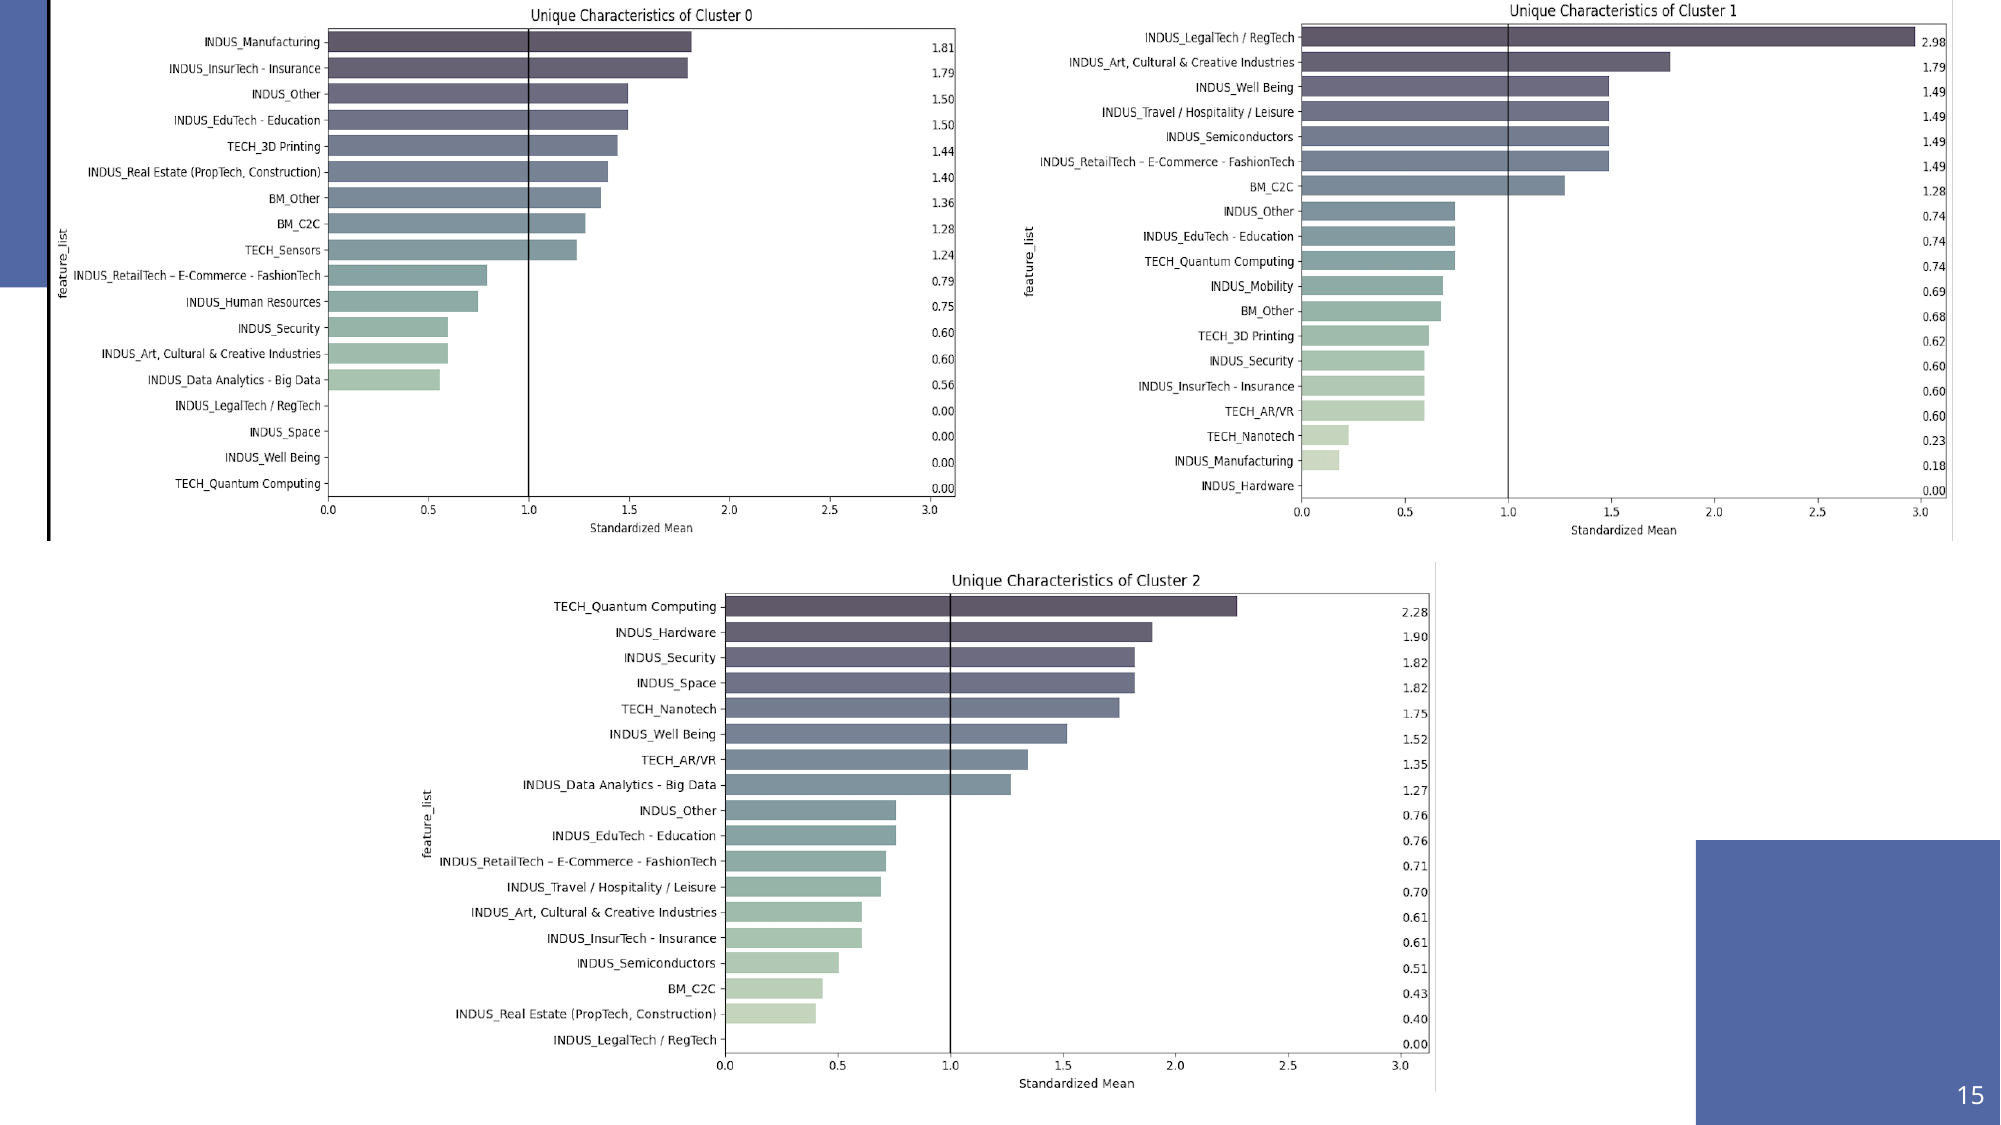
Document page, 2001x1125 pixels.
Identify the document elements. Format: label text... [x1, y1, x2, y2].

slide_number 15 [1938, 1079, 2000, 1114]
picture [413, 562, 1436, 1092]
picture [1016, 0, 1953, 541]
picture [47, 0, 960, 541]
